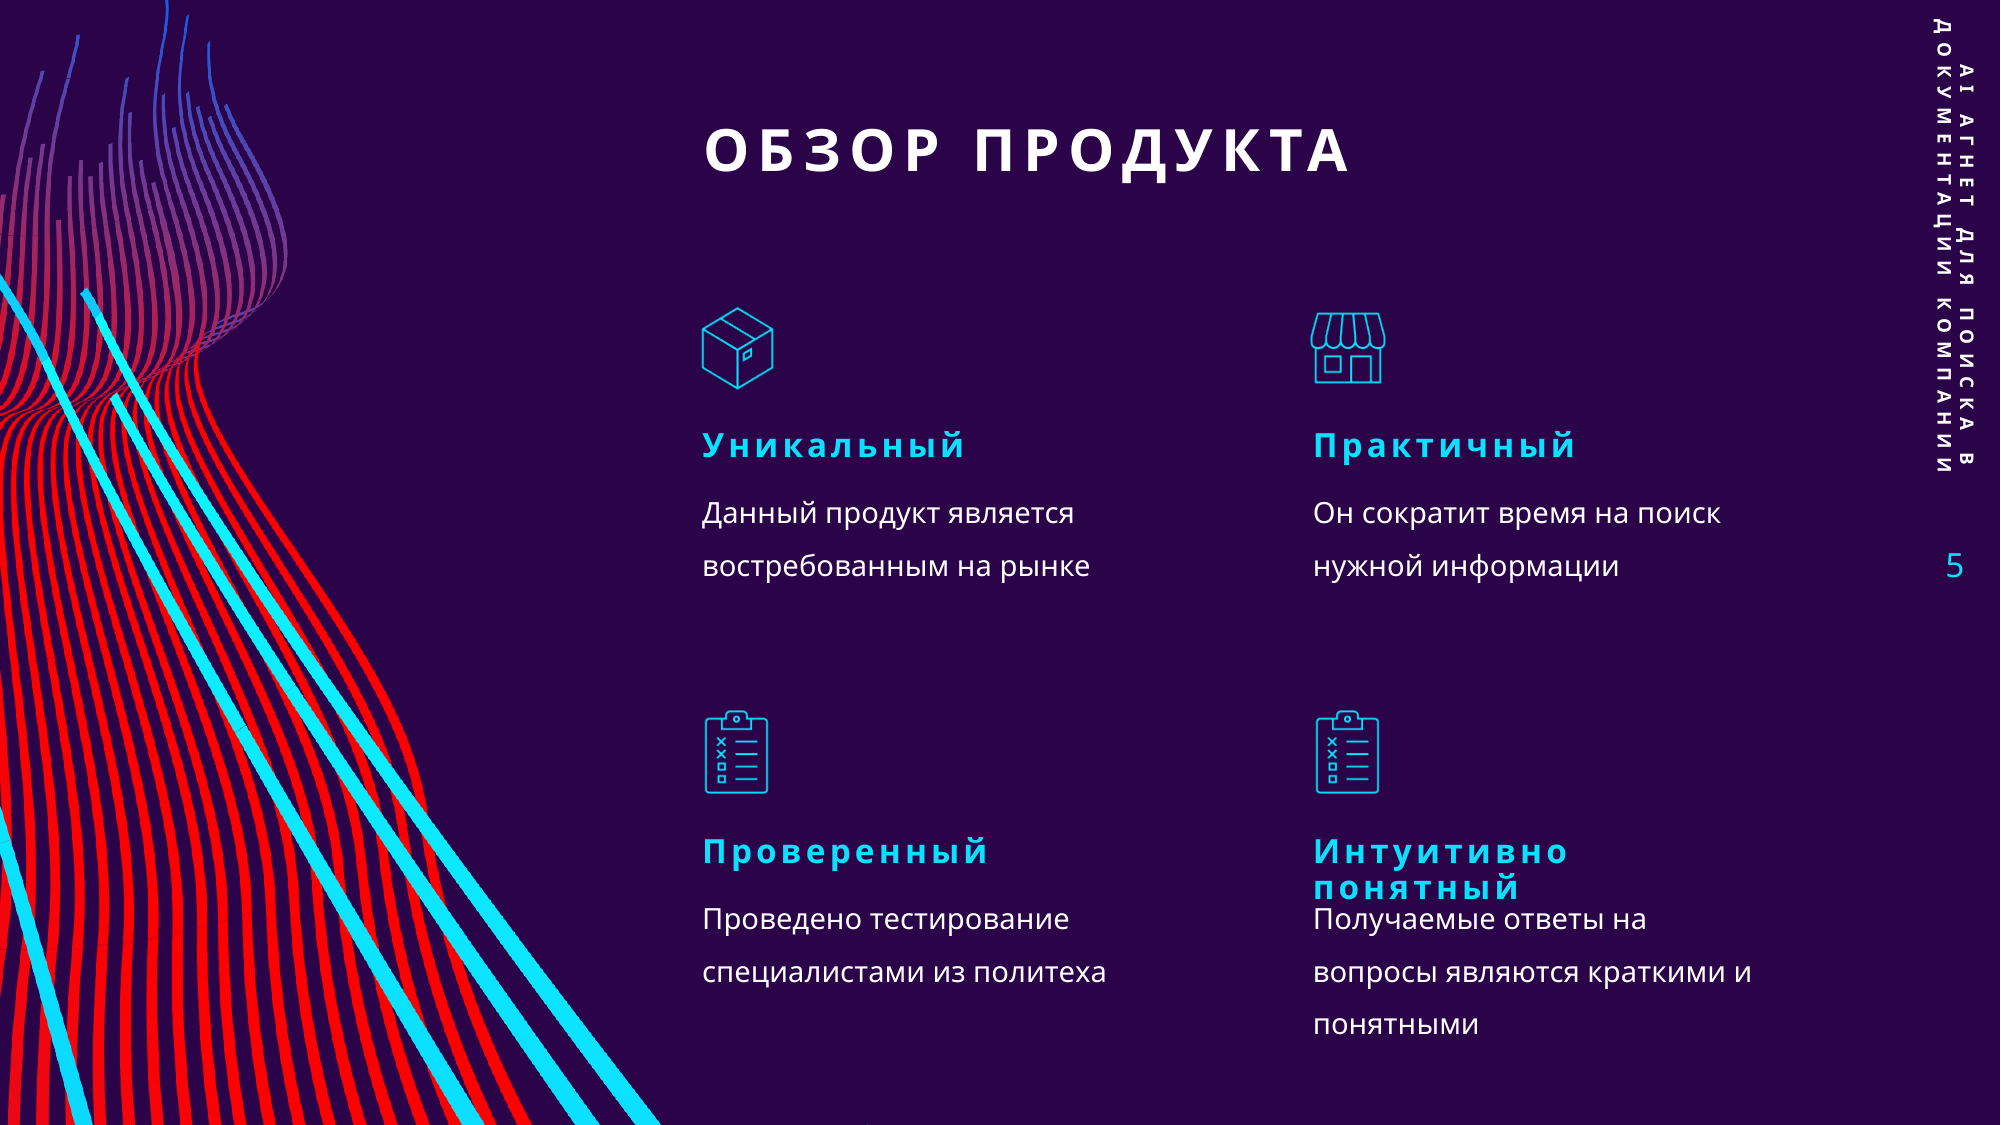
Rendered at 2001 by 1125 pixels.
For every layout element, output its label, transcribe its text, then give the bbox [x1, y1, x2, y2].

list Он сократит время на поиск нужной информации [1298, 469, 1792, 634]
list Проведено тестирование специалистами из политеха [687, 875, 1181, 981]
text_box Интуитивно понятный [1298, 827, 1792, 875]
footer Ai Агнет для поиска в документации компании [1926, 0, 1987, 489]
list Проверенный [687, 827, 1181, 875]
title Обзор продукта [688, 113, 1499, 208]
list Практичный [1298, 421, 1792, 469]
list Данный продукт является востребованным на рынке [687, 469, 1181, 634]
slide_number 5 [1889, 519, 1980, 615]
text_box Получаемые ответы на вопросы являются краткими и понятными [1298, 875, 1792, 981]
picture [0, 0, 2000, 1125]
list Уникальный [687, 421, 1181, 469]
